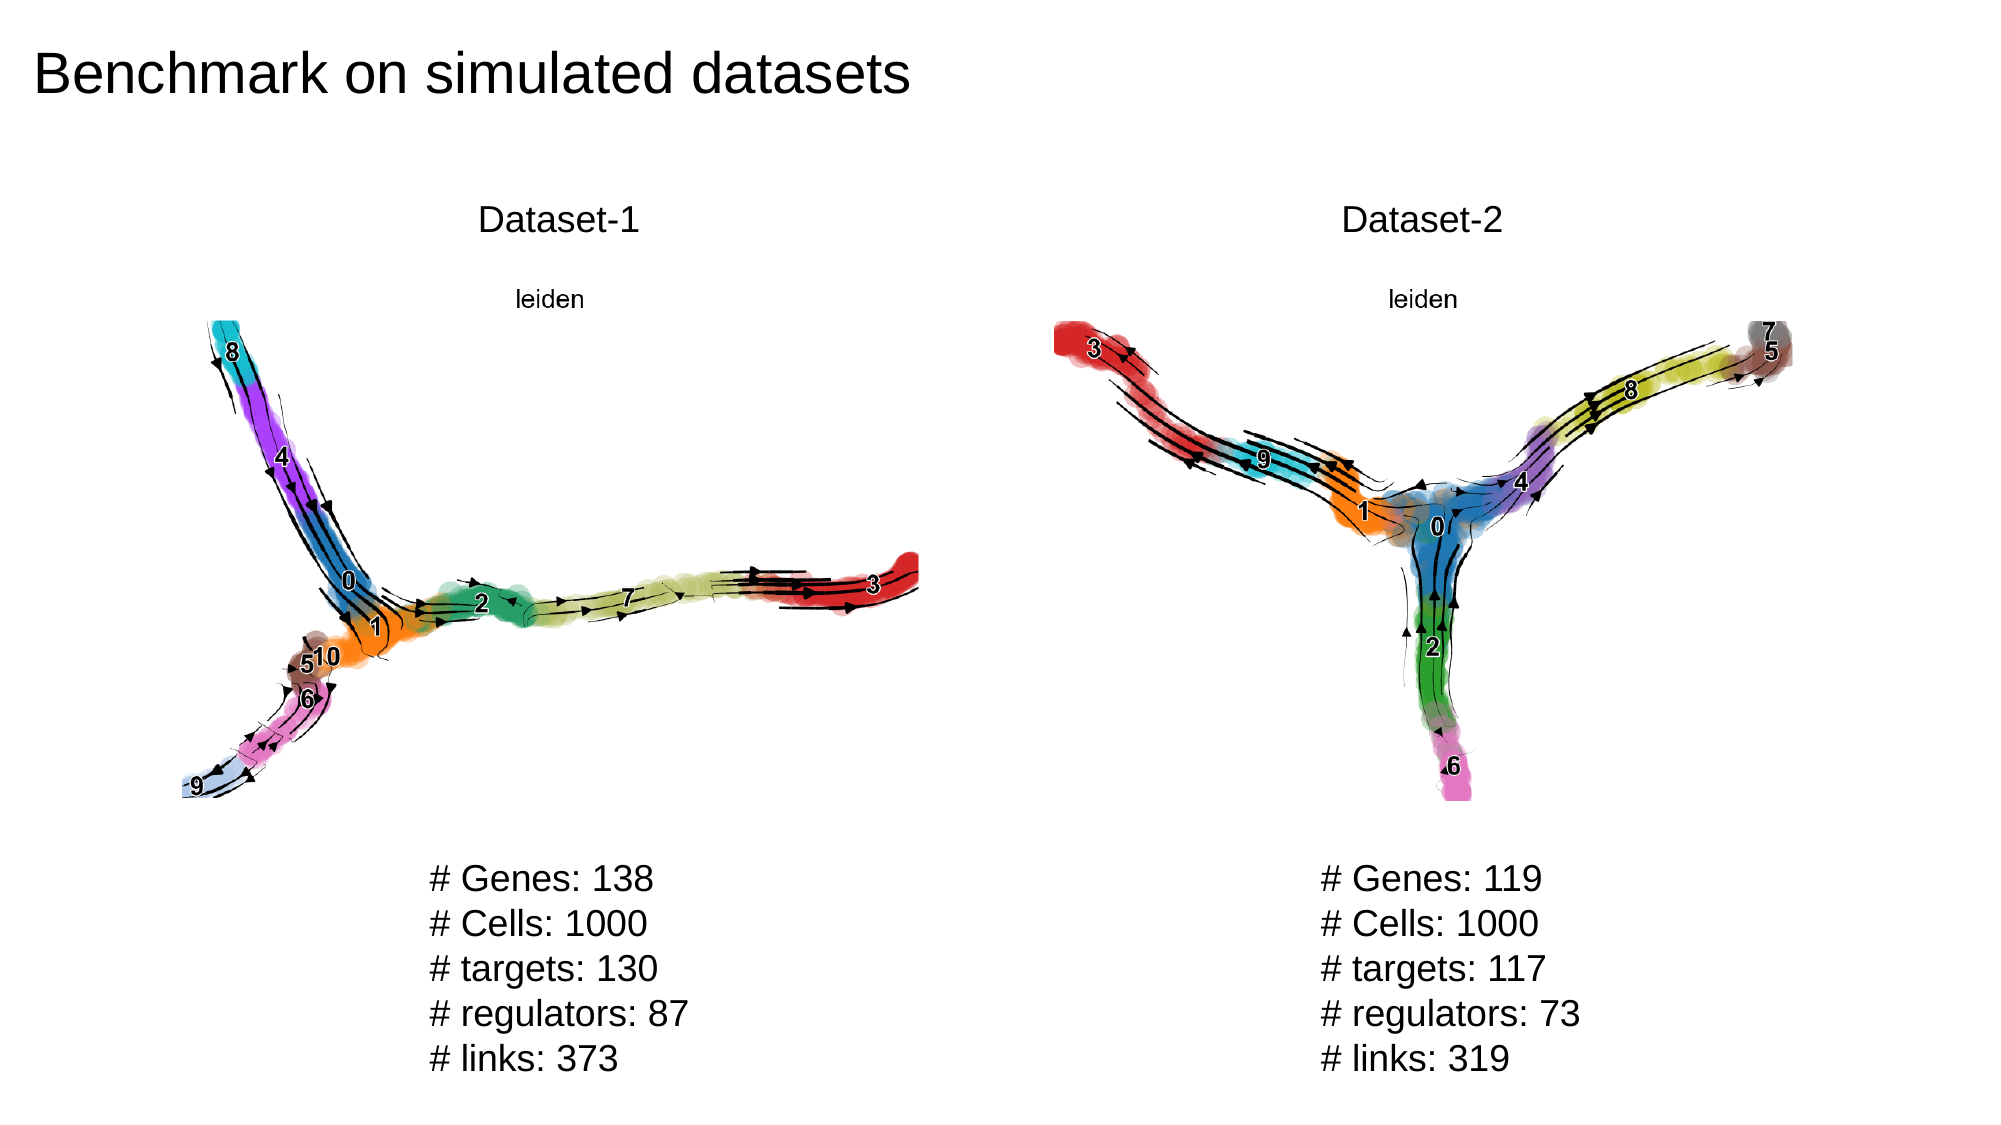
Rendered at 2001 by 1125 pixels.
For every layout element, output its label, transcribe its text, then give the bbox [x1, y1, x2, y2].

text_box Benchmark on simulated datasets [18, 27, 1137, 113]
text_box # Genes: 119 # Cells: 1000 # targets: 117 # regulators: 73 # links: 319 [1306, 846, 1854, 1086]
picture [166, 273, 933, 816]
text_box Dataset-2 [1171, 187, 1674, 248]
text_box # Genes: 138 # Cells: 1000 # targets: 130 # regulators: 87 # links: 373 [414, 846, 963, 1086]
text_box Dataset-1 [307, 187, 810, 248]
picture [1037, 273, 1807, 816]
